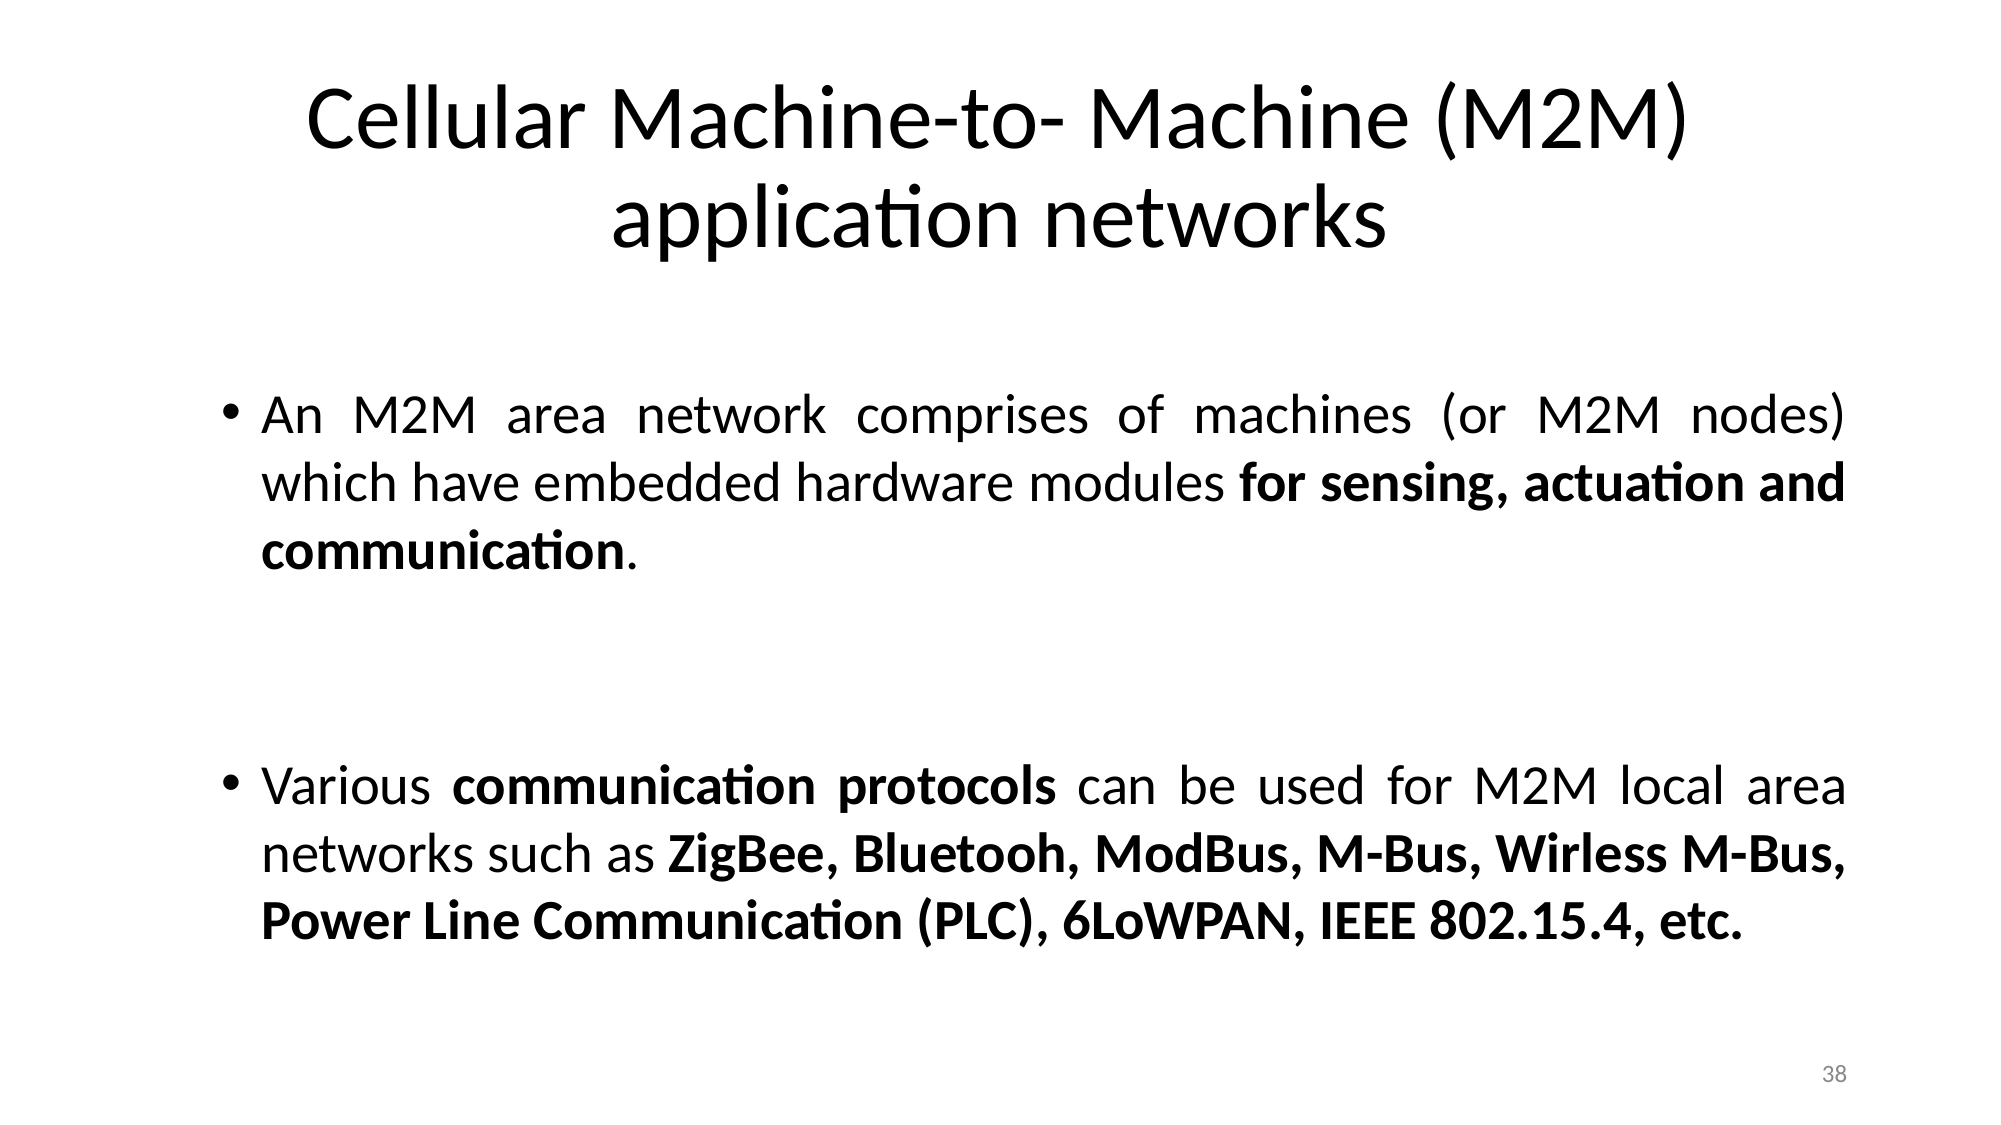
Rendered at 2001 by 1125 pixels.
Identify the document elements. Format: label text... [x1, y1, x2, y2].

slide_number 38 [1412, 1042, 1863, 1103]
title Cellular Machine-to- Machine (M2M) application networks [137, 59, 1863, 278]
list An M2M area network comprises of machines (or M2M nodes) which have embedded hardware modules for sensing, actuation and communication. Various communication protocols can be used for M2M local area networks such as ZigBee, Bluetooh, ModBus, M-Bus, Wirless M-Bus, Power Line Communication (PLC), 6LoWPAN, IEEE 802.15.4, etc. [137, 369, 1863, 1014]
